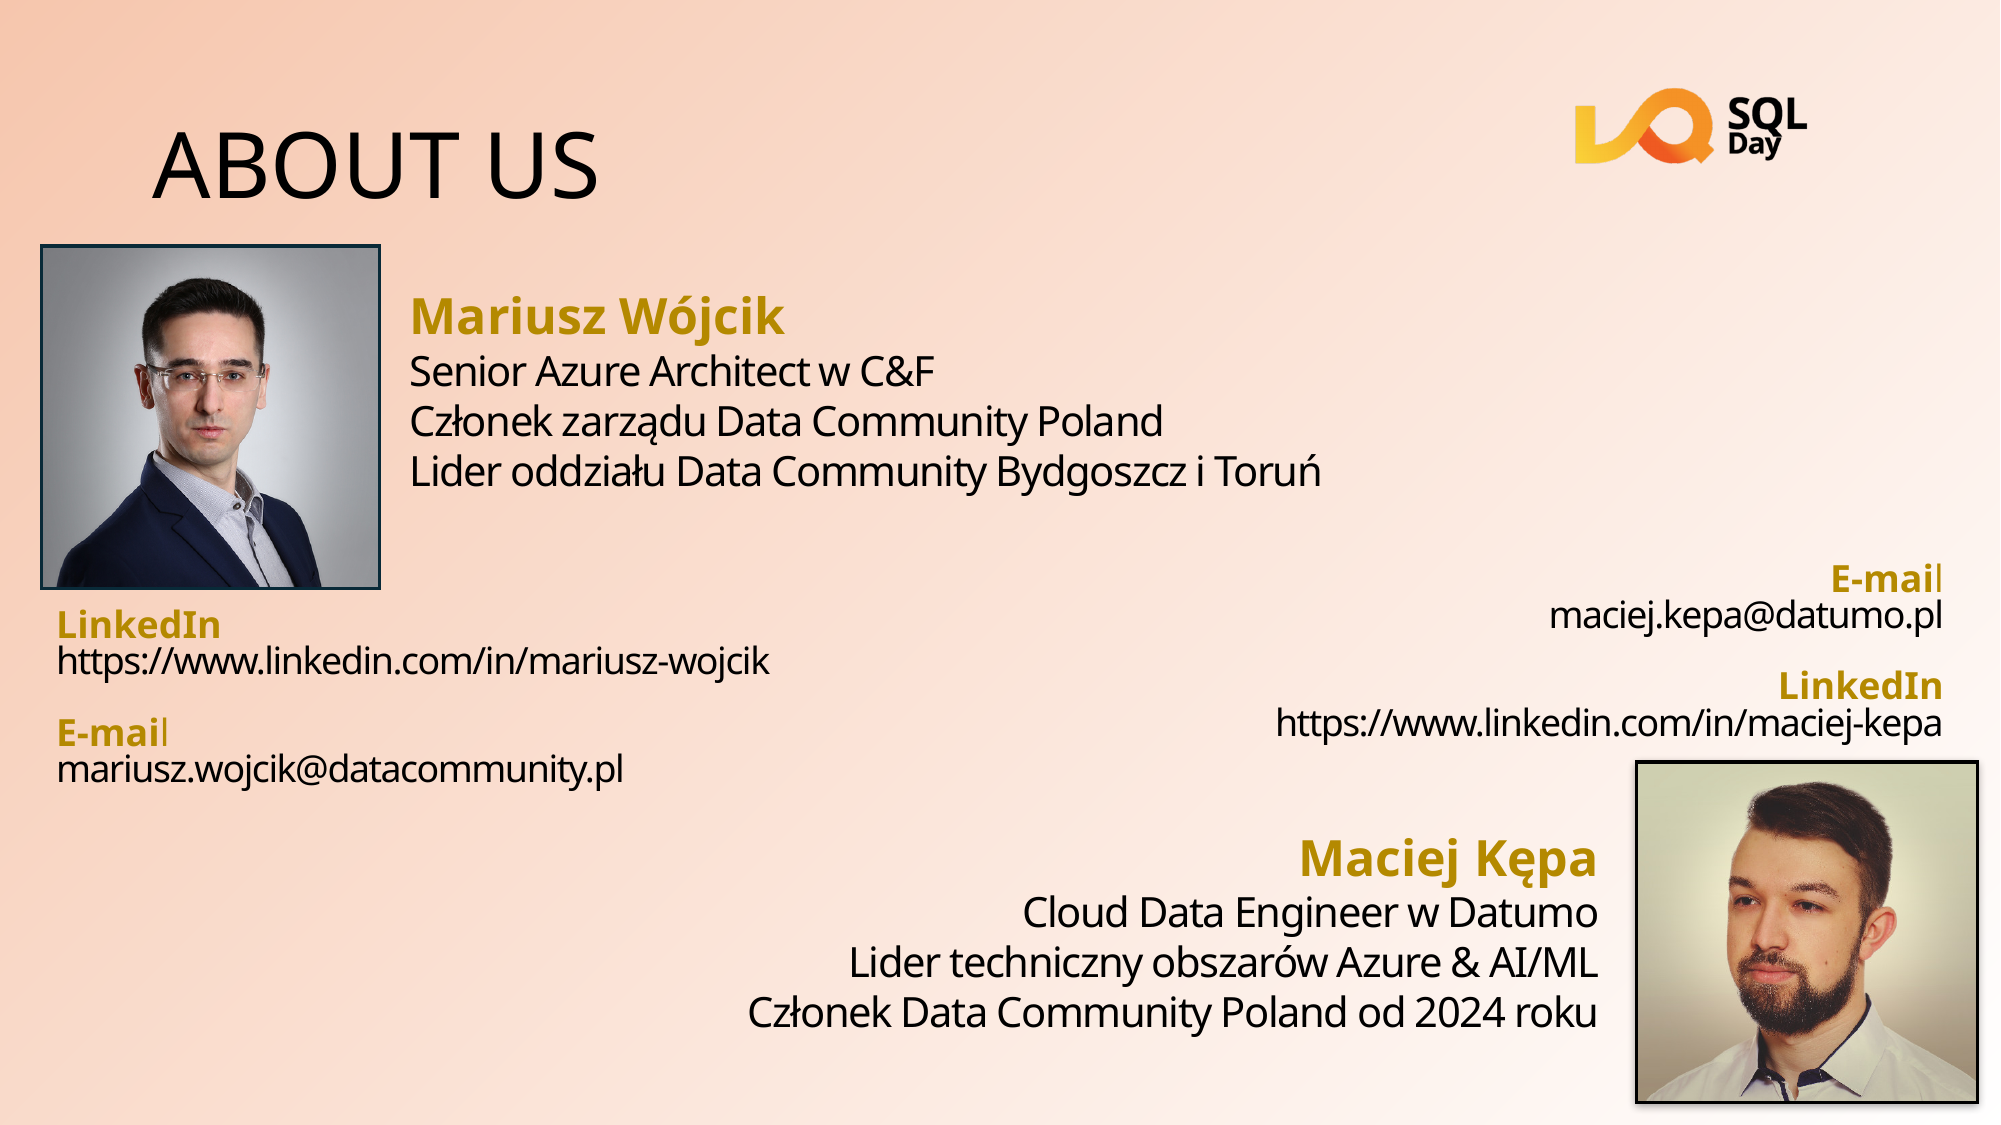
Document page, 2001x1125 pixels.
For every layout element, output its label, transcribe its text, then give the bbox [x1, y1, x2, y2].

text_box [40, 244, 381, 590]
text_box Mariusz Wójcik Senior Azure Architect w C&F Członek zarządu Data Community Poland Lider oddziału Data Community Bydgoszcz i Toruń [394, 277, 1405, 503]
text_box E-mail maciej.kepa@datumo.pl LinkedIn https://www.linkedin.com/in/maciej-kepa [1002, 511, 1959, 751]
title ABOUT US [137, 59, 1556, 278]
picture [1428, 0, 2000, 253]
text_box Maciej Kępa Cloud Data Engineer w Datumo Lider techniczny obszarów Azure & AI/ML Członek Data Community Poland od 2024 roku [604, 818, 1614, 1044]
picture [1637, 762, 1976, 1102]
text_box LinkedIn https://www.linkedin.com/in/mariusz-wojcik E-mail mariusz.wojcik@datacommunity.pl [41, 602, 998, 798]
